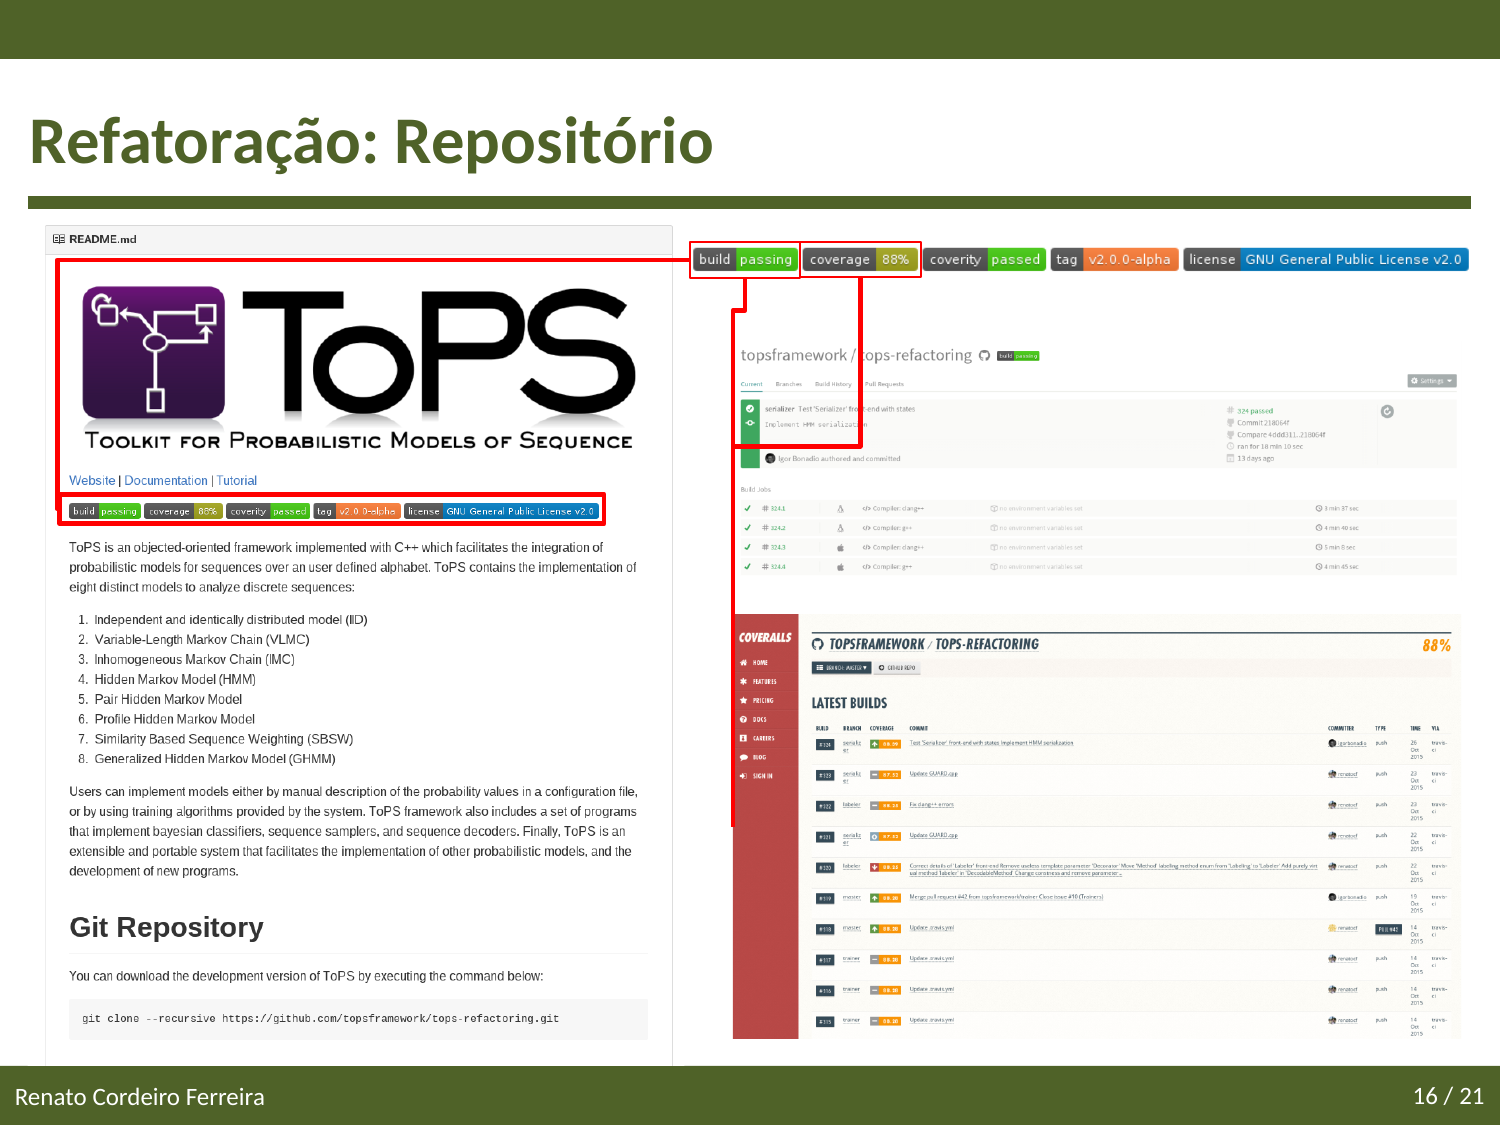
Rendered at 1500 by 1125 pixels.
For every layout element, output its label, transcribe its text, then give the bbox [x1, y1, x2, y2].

picture [27, 218, 685, 1067]
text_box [732, 277, 861, 827]
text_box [59, 259, 691, 510]
picture [732, 613, 1462, 1040]
text_box [0, 1064, 1500, 1125]
text_box [0, 0, 1500, 61]
picture [861, 341, 1462, 581]
slide_number 16 / 21 [1149, 1065, 1500, 1125]
text_box Refatoração: Repositório [0, 89, 1488, 185]
picture [690, 238, 1472, 282]
text_box Renato Cordeiro Ferreira [0, 1073, 337, 1118]
